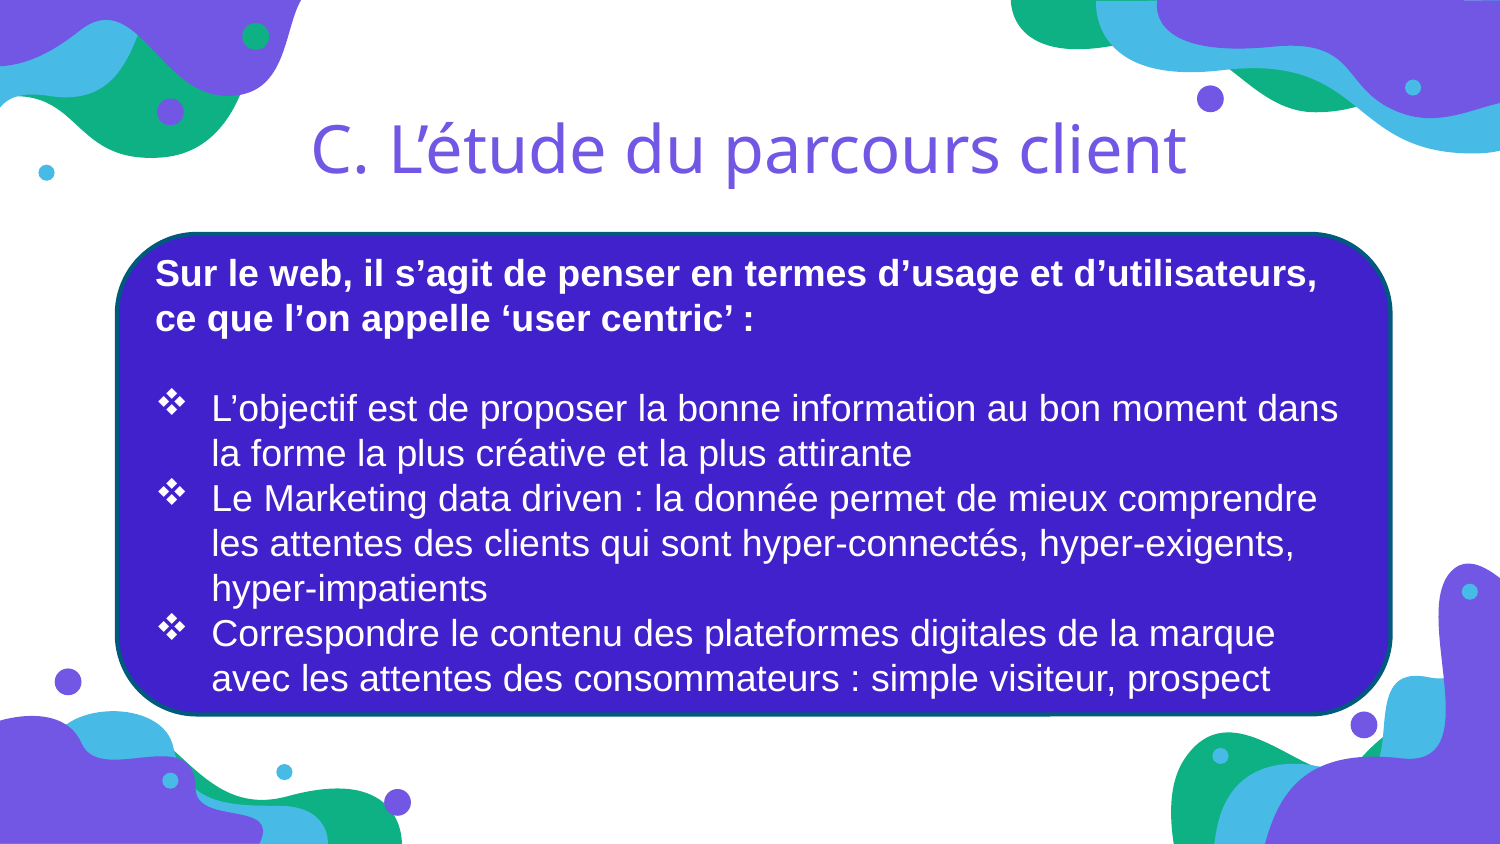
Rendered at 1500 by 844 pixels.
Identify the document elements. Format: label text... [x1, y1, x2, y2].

text_box Sur le web, il s’agit de penser en termes d’usage et d’utilisateurs, ce que l’on appelle ‘user centric’ : L’objectif est de proposer la bonne information au bon moment dans la forme la plus créative et la plus attirante Le Marketing data driven : la donnée permet de mieux comprendre les attentes des clients qui sont hyper-connectés, hyper-exigents, hyper-impatients Correspondre le contenu des plateformes digitales de la marque avec les attentes des consommateurs : simple visiteur, prospect [114, 231, 1393, 717]
title C. L’étude du parcours client [231, 106, 1269, 188]
